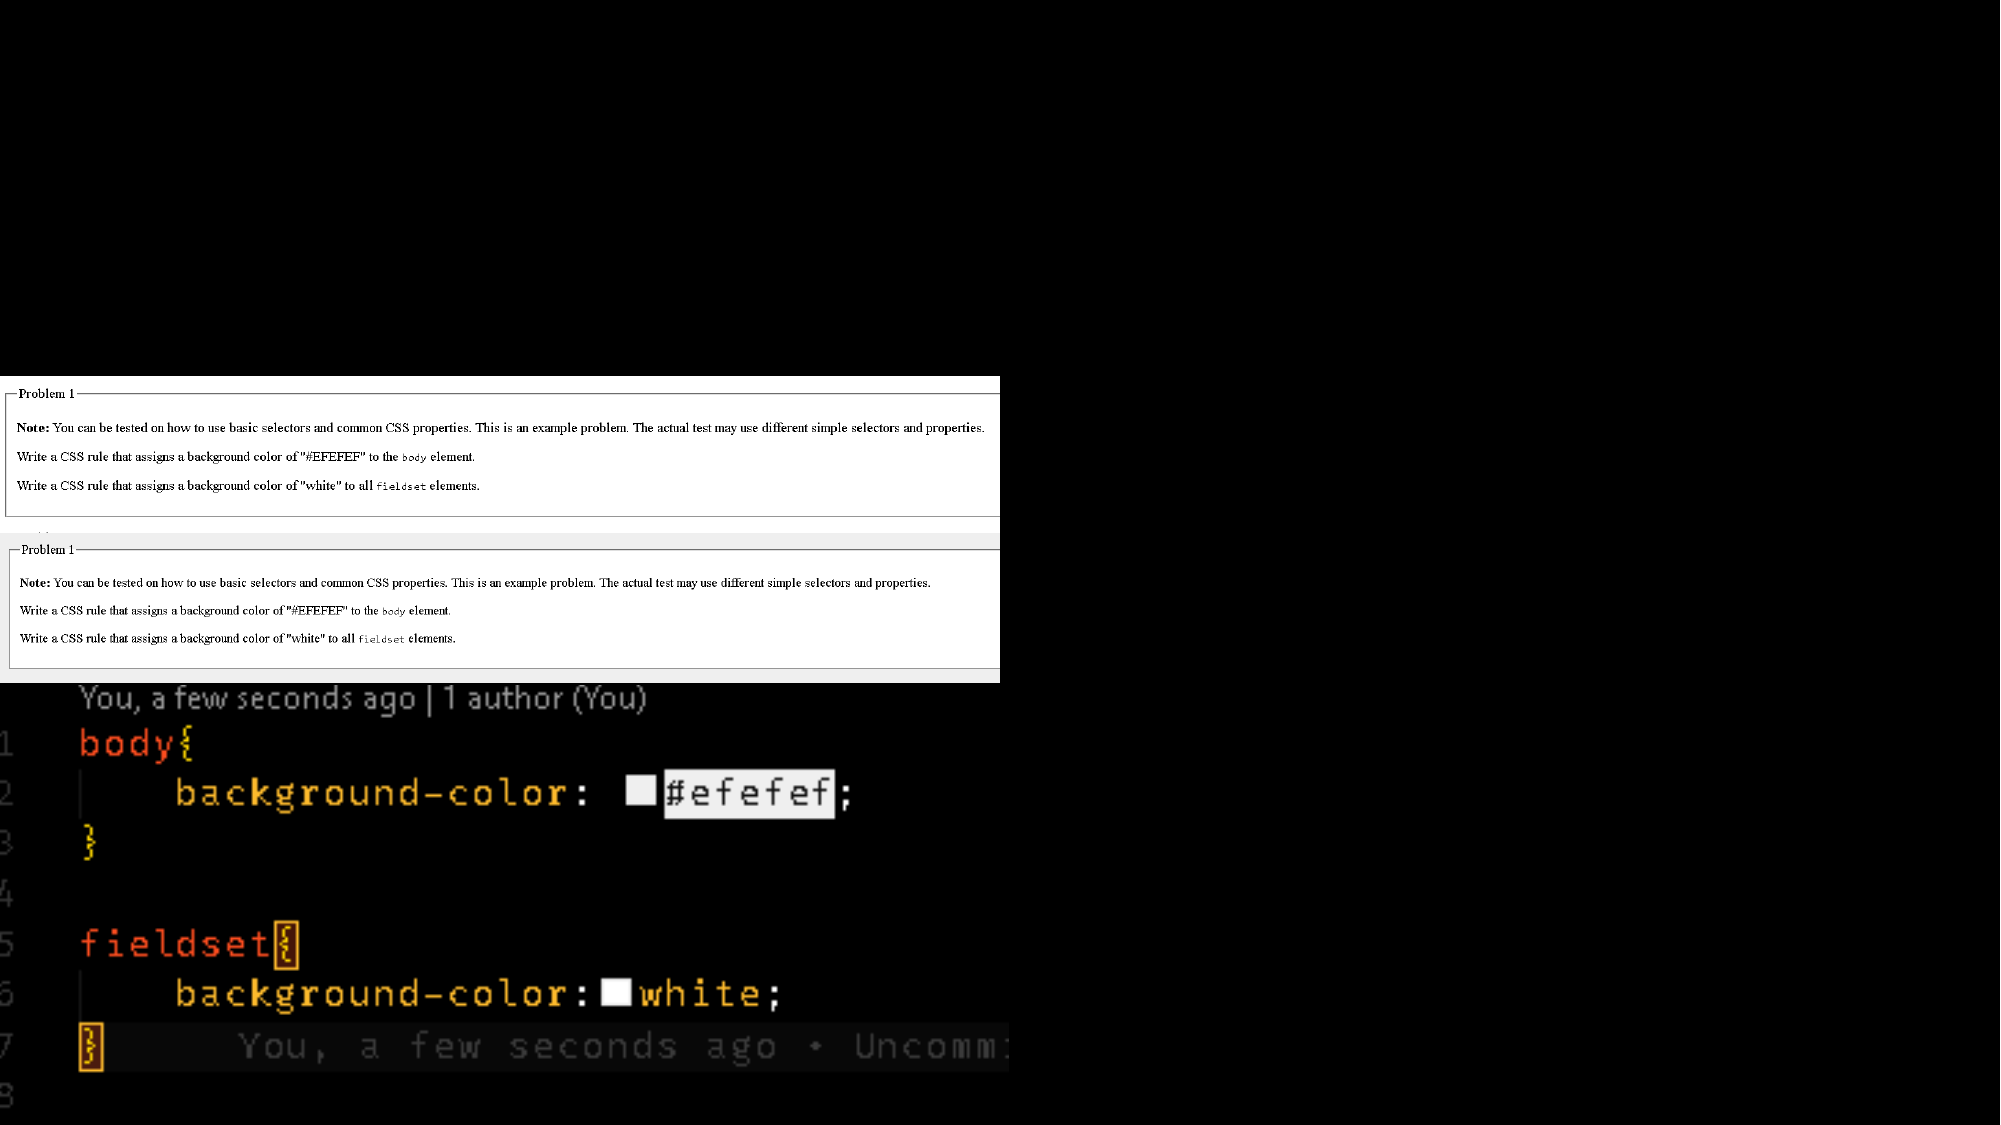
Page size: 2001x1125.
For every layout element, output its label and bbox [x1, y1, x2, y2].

picture [0, 685, 1009, 1125]
picture [0, 376, 1000, 683]
